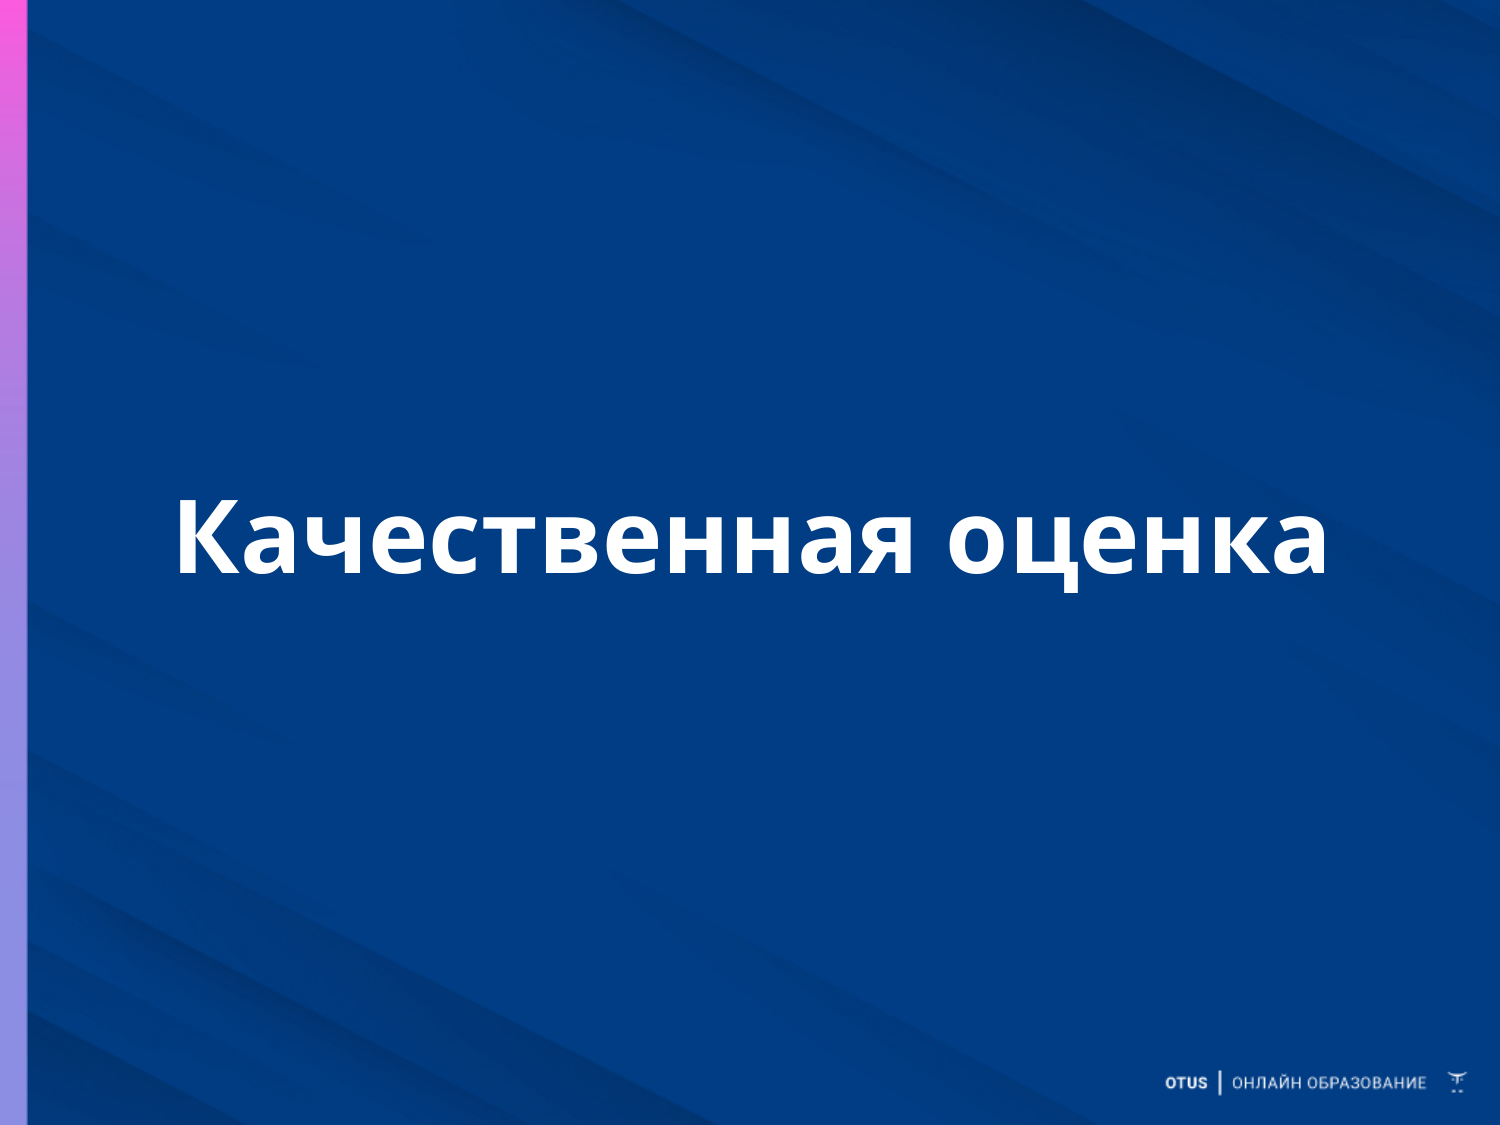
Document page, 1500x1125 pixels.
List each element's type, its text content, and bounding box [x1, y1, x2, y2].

picture [0, 0, 1500, 1125]
title Качественная оценка [156, 86, 1421, 982]
